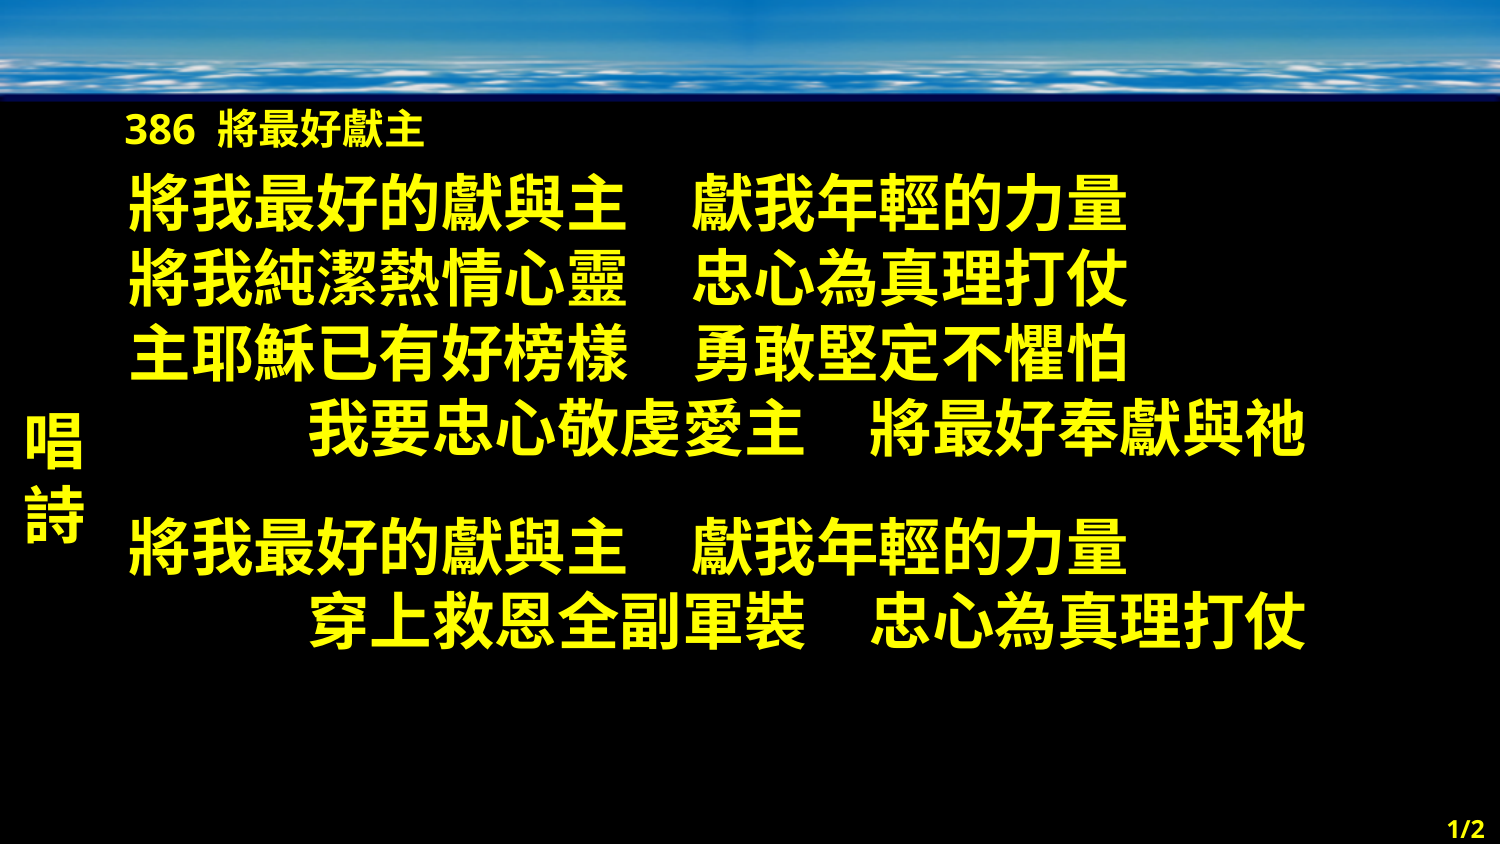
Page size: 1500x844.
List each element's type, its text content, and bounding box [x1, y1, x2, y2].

text_box 386 將最好獻主 [109, 95, 807, 161]
text_box 1/2 [749, 805, 1500, 844]
text_box 將我最好的獻與主 獻我年輕的力量 將我純潔熱情心靈 忠心為真理打仗 主耶穌已有好榜樣 勇敢堅定不懼怕 我要忠心敬虔愛主 將最好奉獻與祂 [114, 156, 1500, 471]
text_box 唱詩 [0, 394, 110, 559]
text_box 將我最好的獻與主 獻我年輕的力量 穿上救恩全副軍裝 忠心為真理打仗 [114, 499, 1500, 665]
picture [0, 0, 1500, 844]
